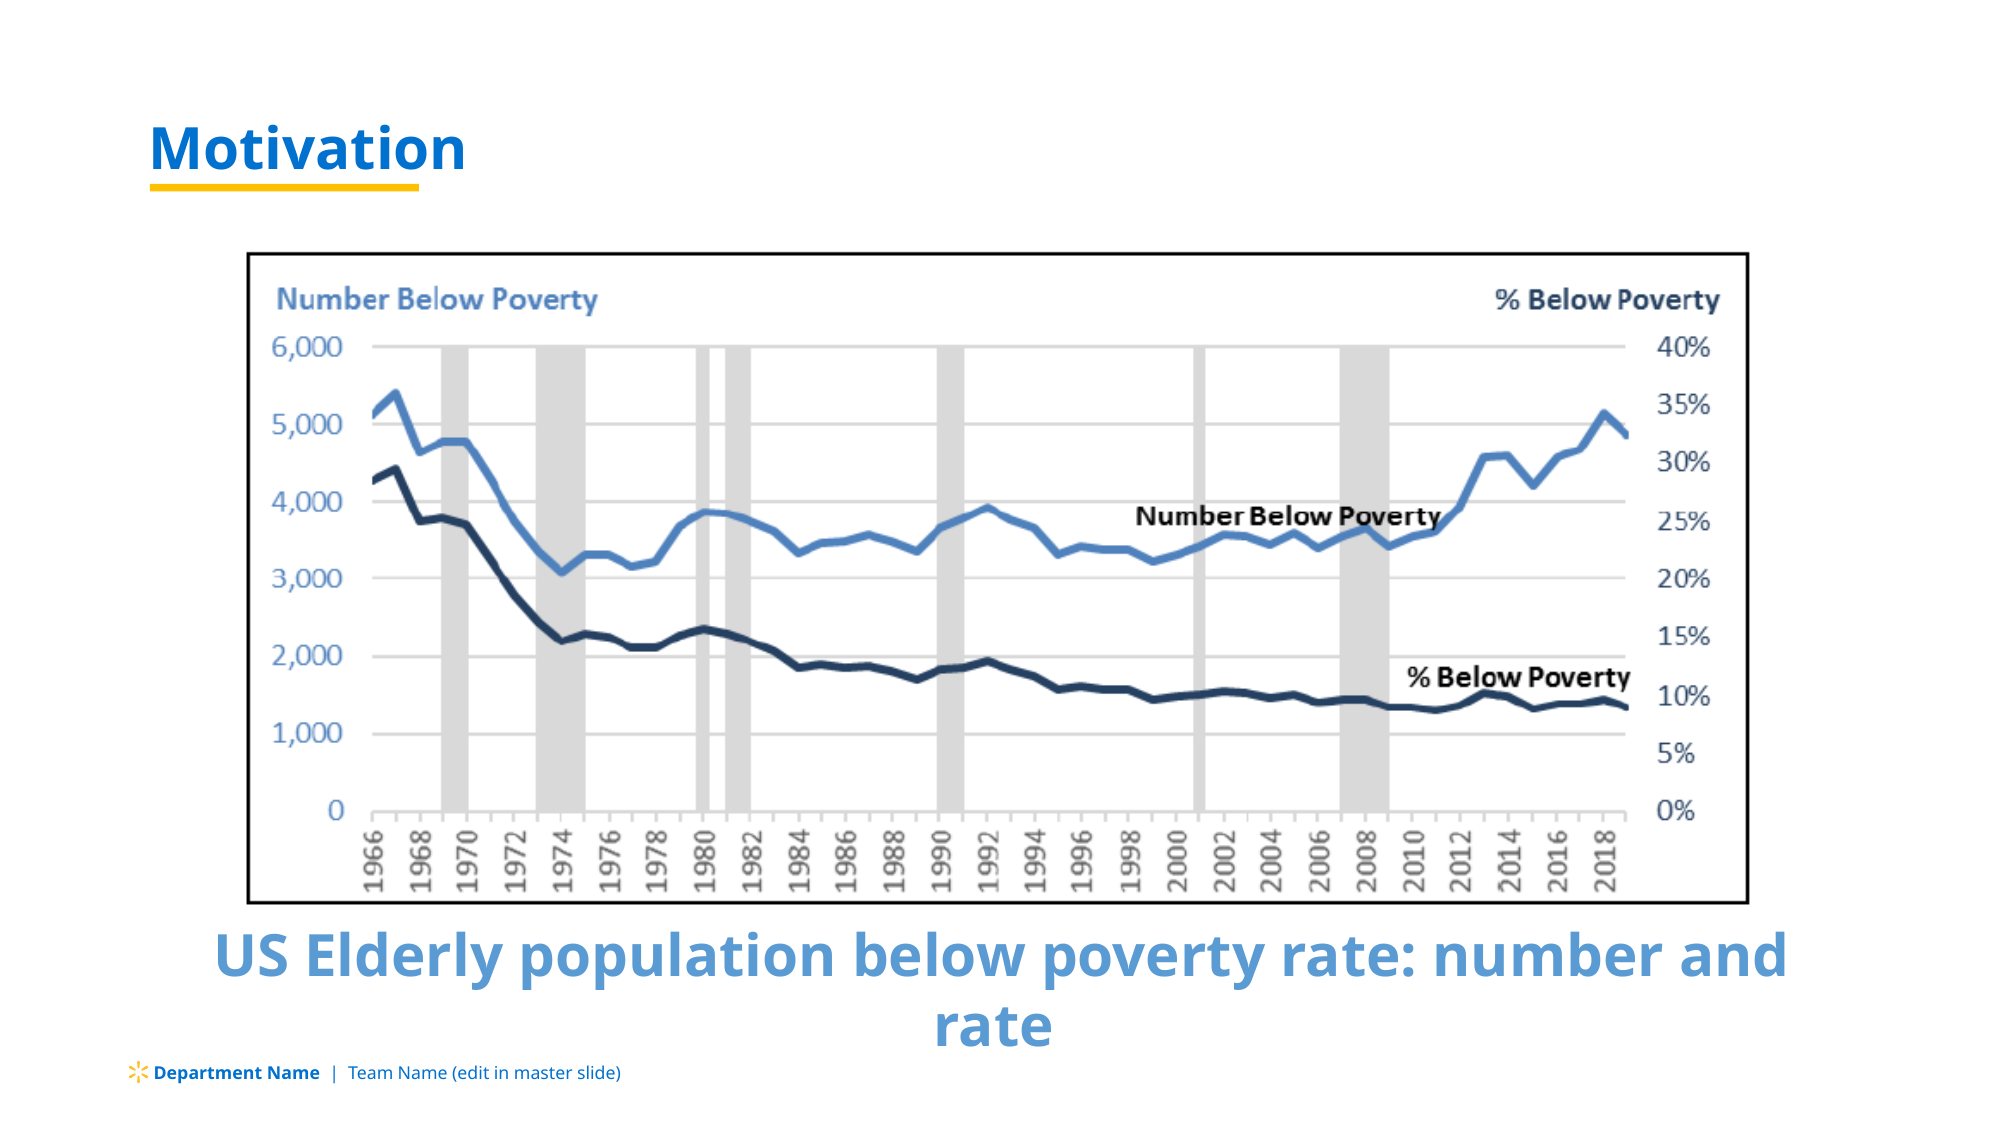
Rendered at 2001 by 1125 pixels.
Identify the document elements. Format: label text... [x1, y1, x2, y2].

list Motivation [133, 103, 1846, 190]
picture [228, 239, 1772, 925]
text_box US Elderly population below poverty rate: number and rate [137, 910, 1866, 1125]
picture [126, 1058, 137, 1086]
